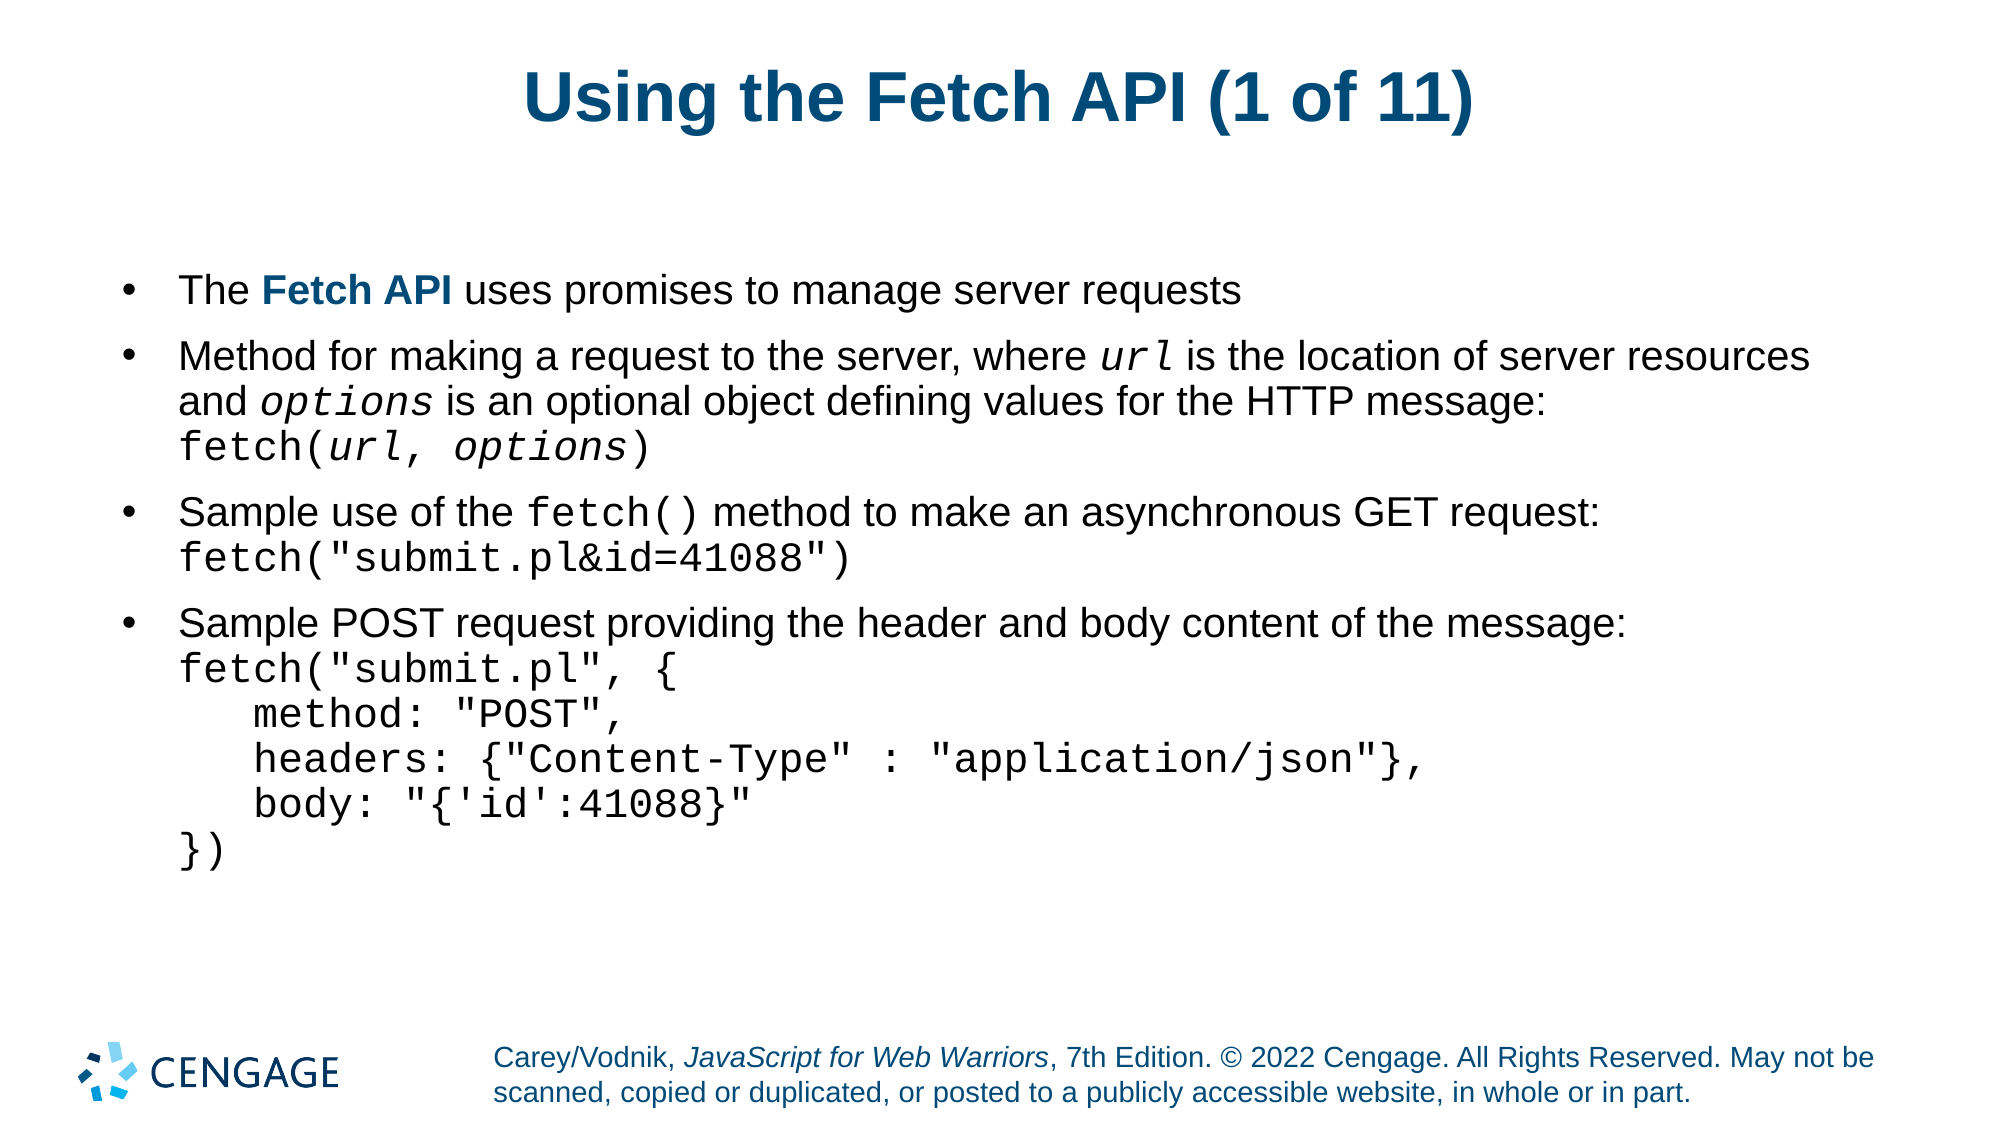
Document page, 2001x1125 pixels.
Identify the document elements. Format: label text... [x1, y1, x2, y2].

picture [78, 1042, 338, 1101]
title Using the Fetch API (1 of 11) [137, 59, 1863, 171]
list The Fetch API uses promises to manage server requests Method for making a request to the server, where url is the location of server resources and options is an optional object defining values for the HTTP message: fetch(url, options) Sample use of the fetch() method to make an asynchronous GET request: fetch("submit.pl&id=41088") Sample POST request providing the header and body content of the message: fetch("submit.pl", { method: "POST", headers: {"Content-Type" : "application/json"}, body: "{'id':41088}" }) [121, 268, 1880, 990]
